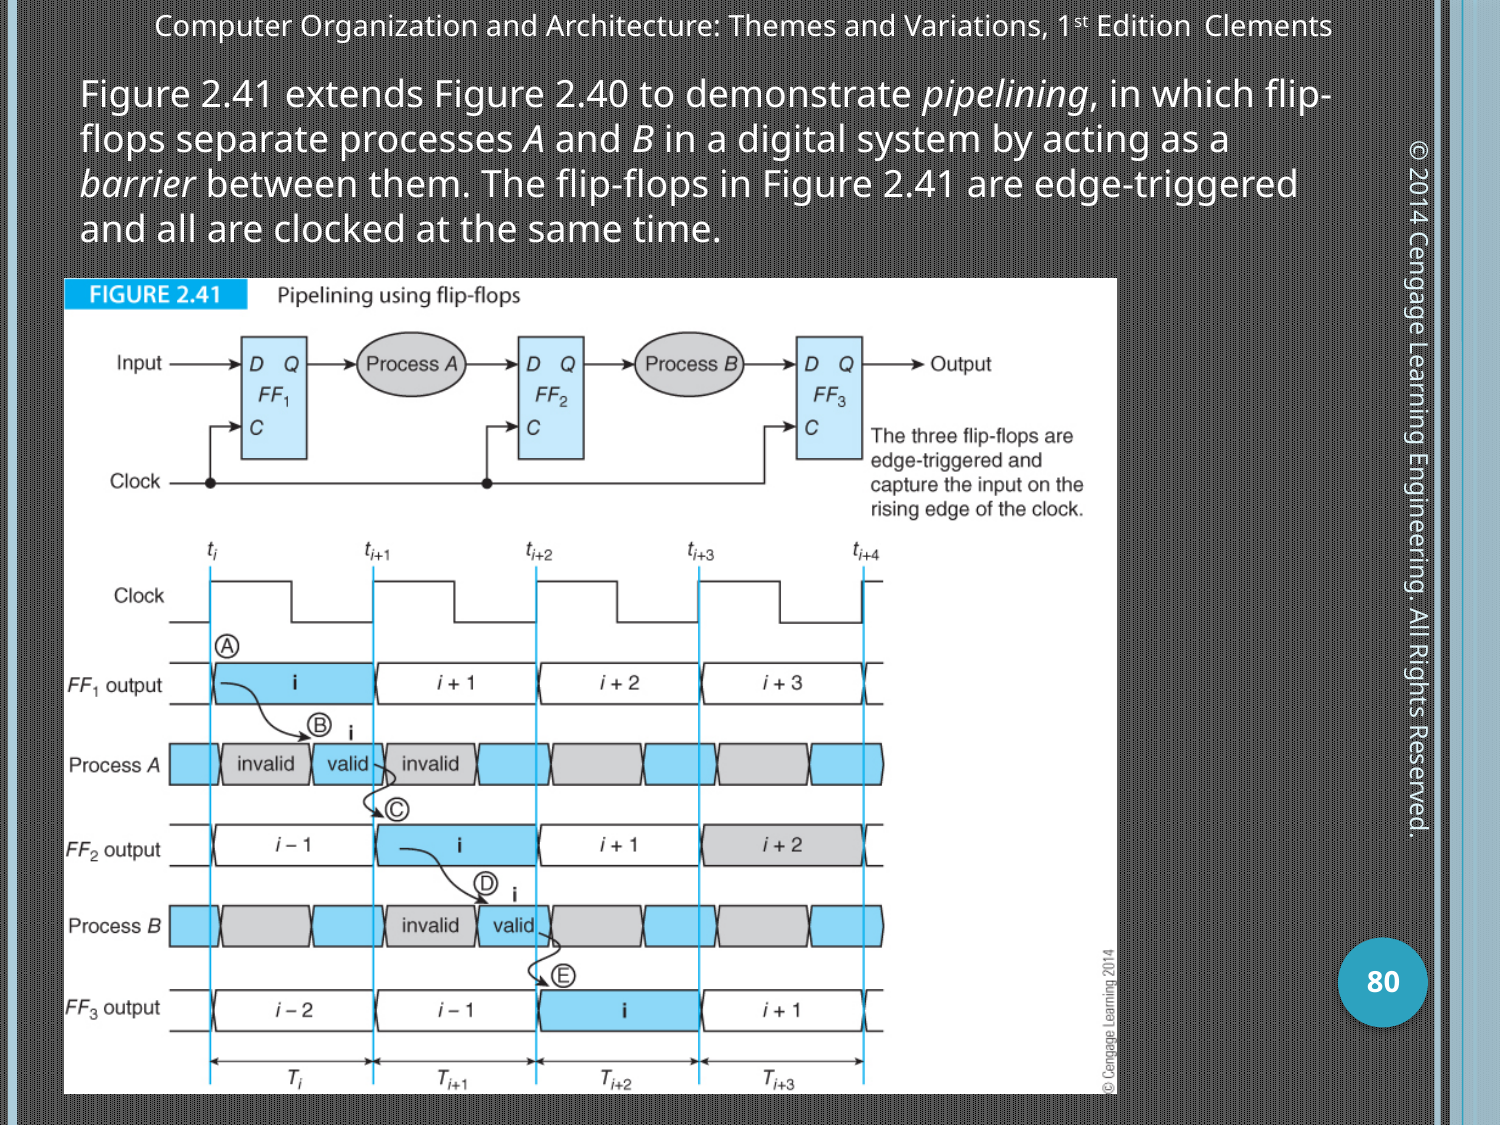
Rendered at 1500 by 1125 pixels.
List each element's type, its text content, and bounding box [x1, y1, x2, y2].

slide_number 80 [1333, 940, 1434, 1027]
picture [64, 278, 1117, 1094]
text_box Figure 2.41 extends Figure 2.40 to demonstrate pipelining, in which flip-flops separate processes A and B in a digital system by acting as a barrier between them. The flip-flops in Figure 2.41 are edge-triggered and all are clocked at the same time. [64, 62, 1353, 258]
footer © 2014 Cengage Learning Engineering. All Rights Reserved. [1387, 125, 1448, 882]
